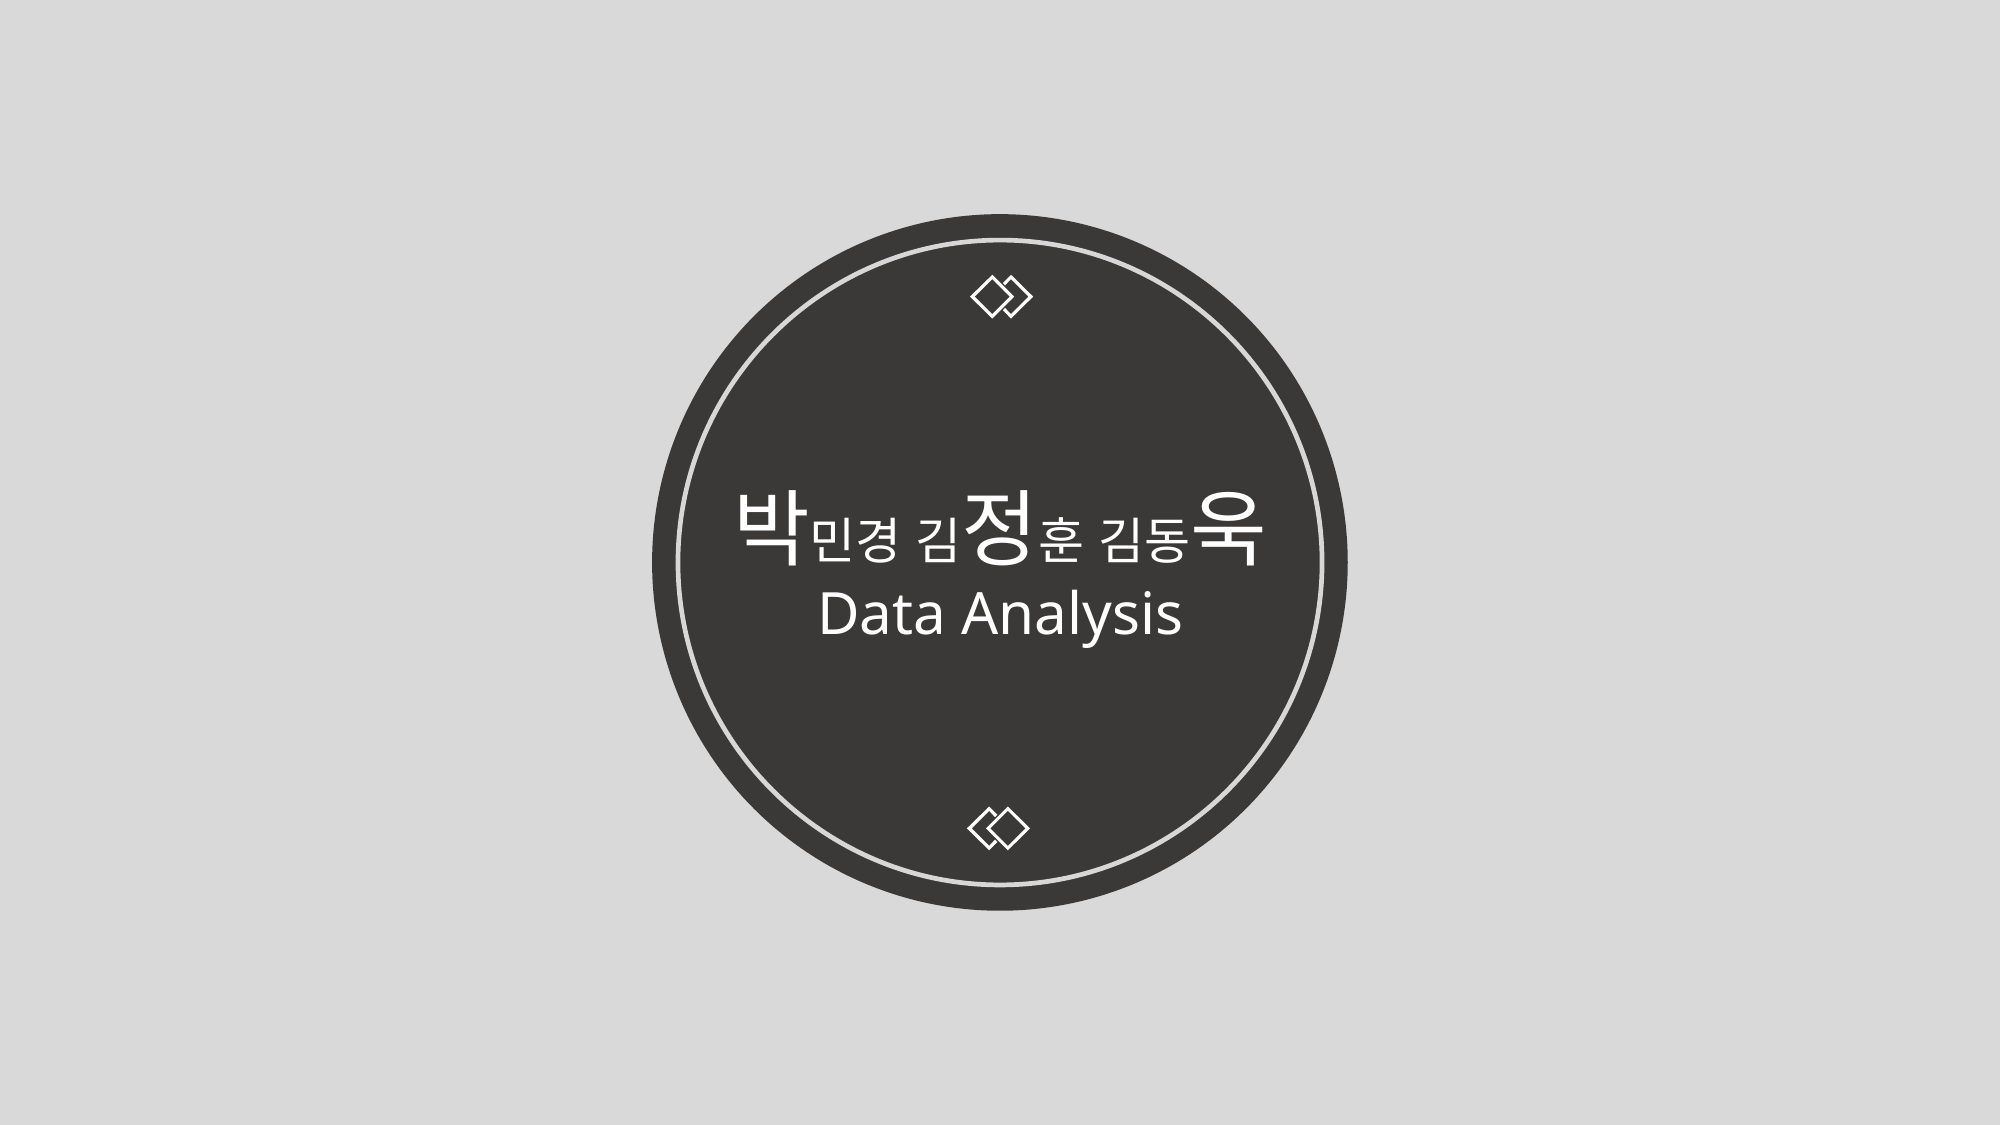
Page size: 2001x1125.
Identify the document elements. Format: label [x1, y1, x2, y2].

text_box [652, 214, 1348, 911]
text_box [0, 0, 2000, 1125]
